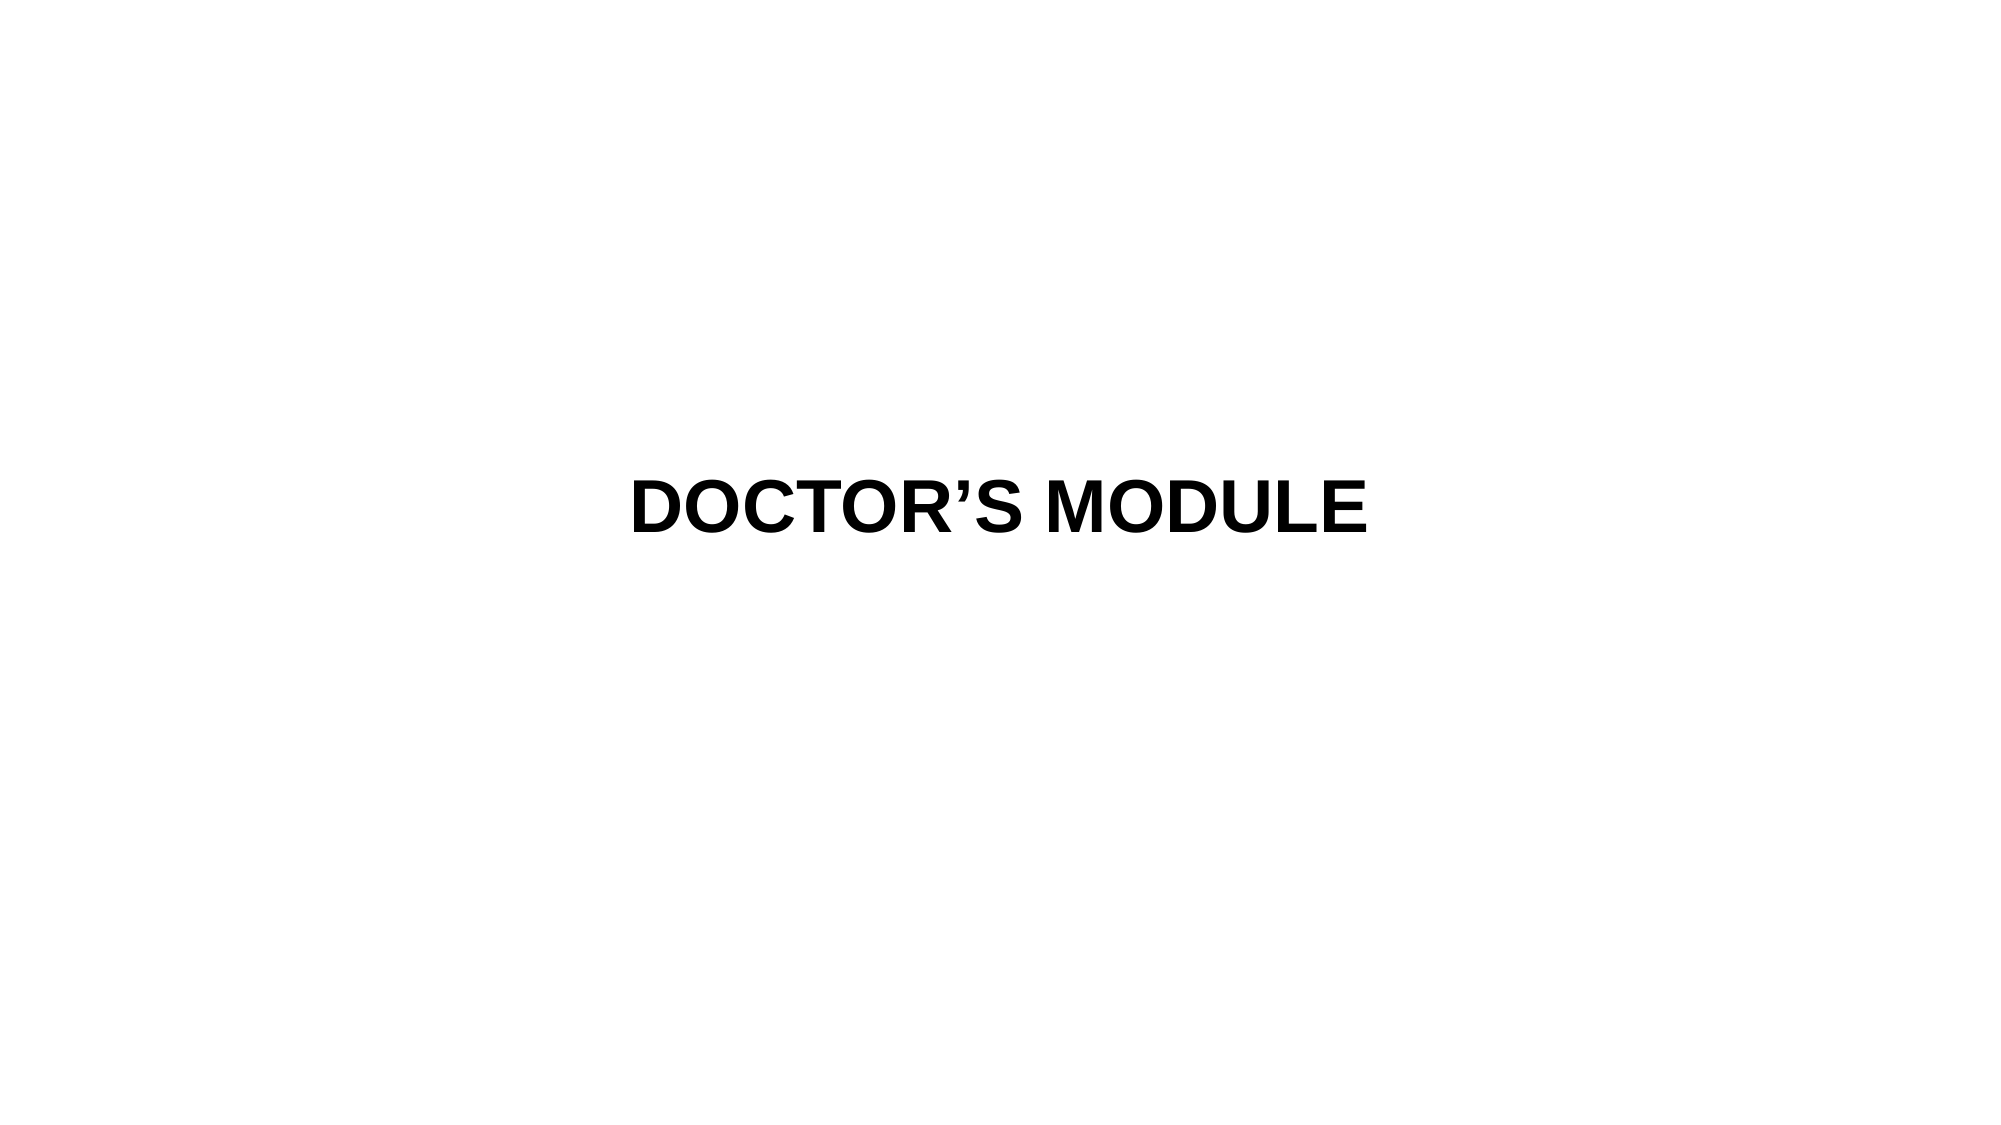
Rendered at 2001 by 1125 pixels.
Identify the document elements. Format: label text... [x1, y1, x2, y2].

text_box DOCTOR’S MODULE [249, 419, 1750, 587]
